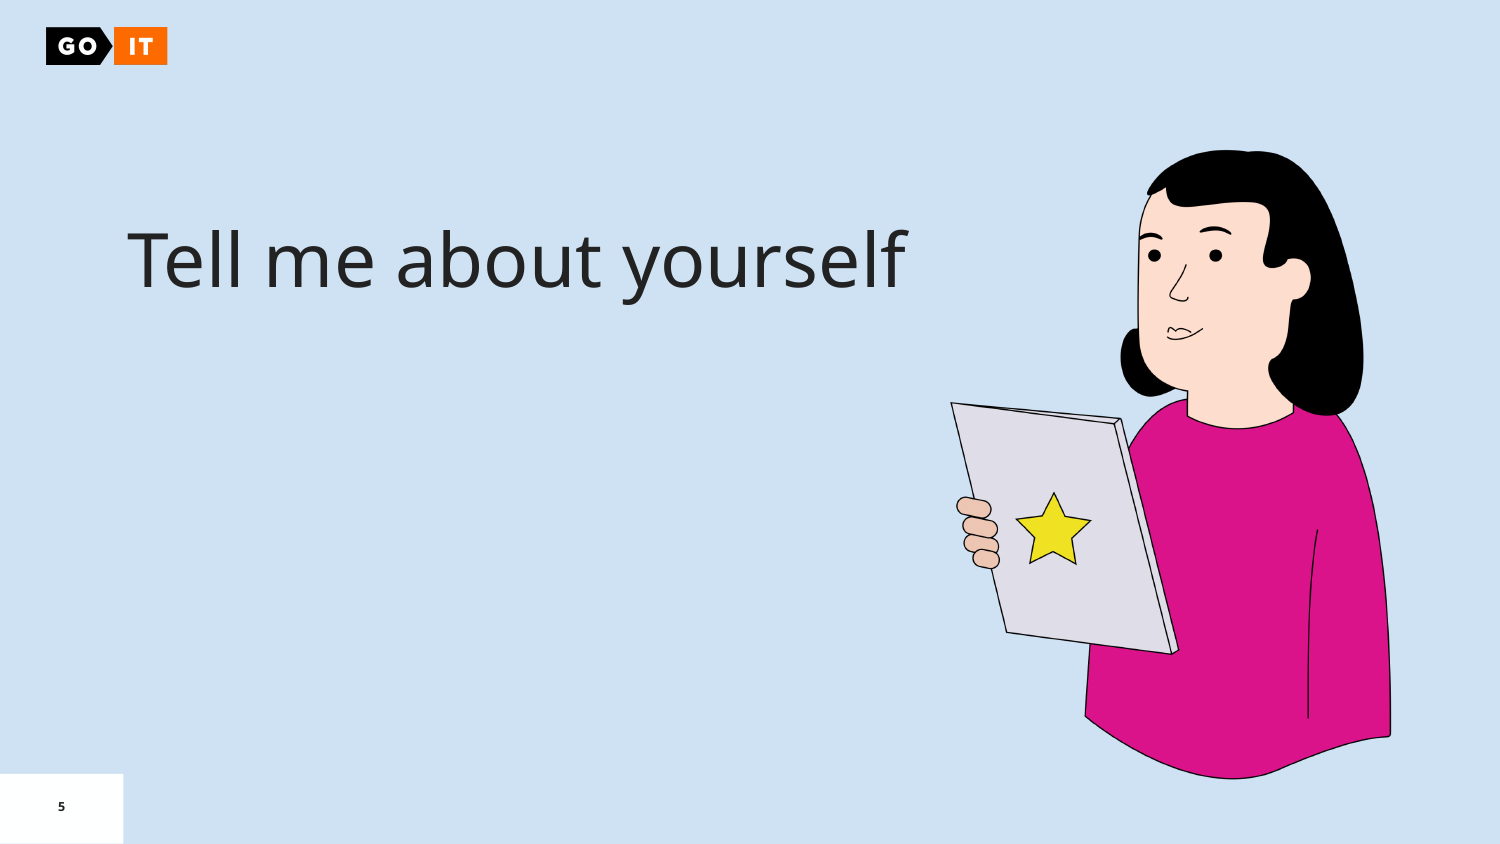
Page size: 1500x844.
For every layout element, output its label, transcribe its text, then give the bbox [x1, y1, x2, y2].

picture [866, 67, 1473, 844]
text_box Tell me about yourself [112, 197, 861, 318]
picture [46, 27, 168, 65]
